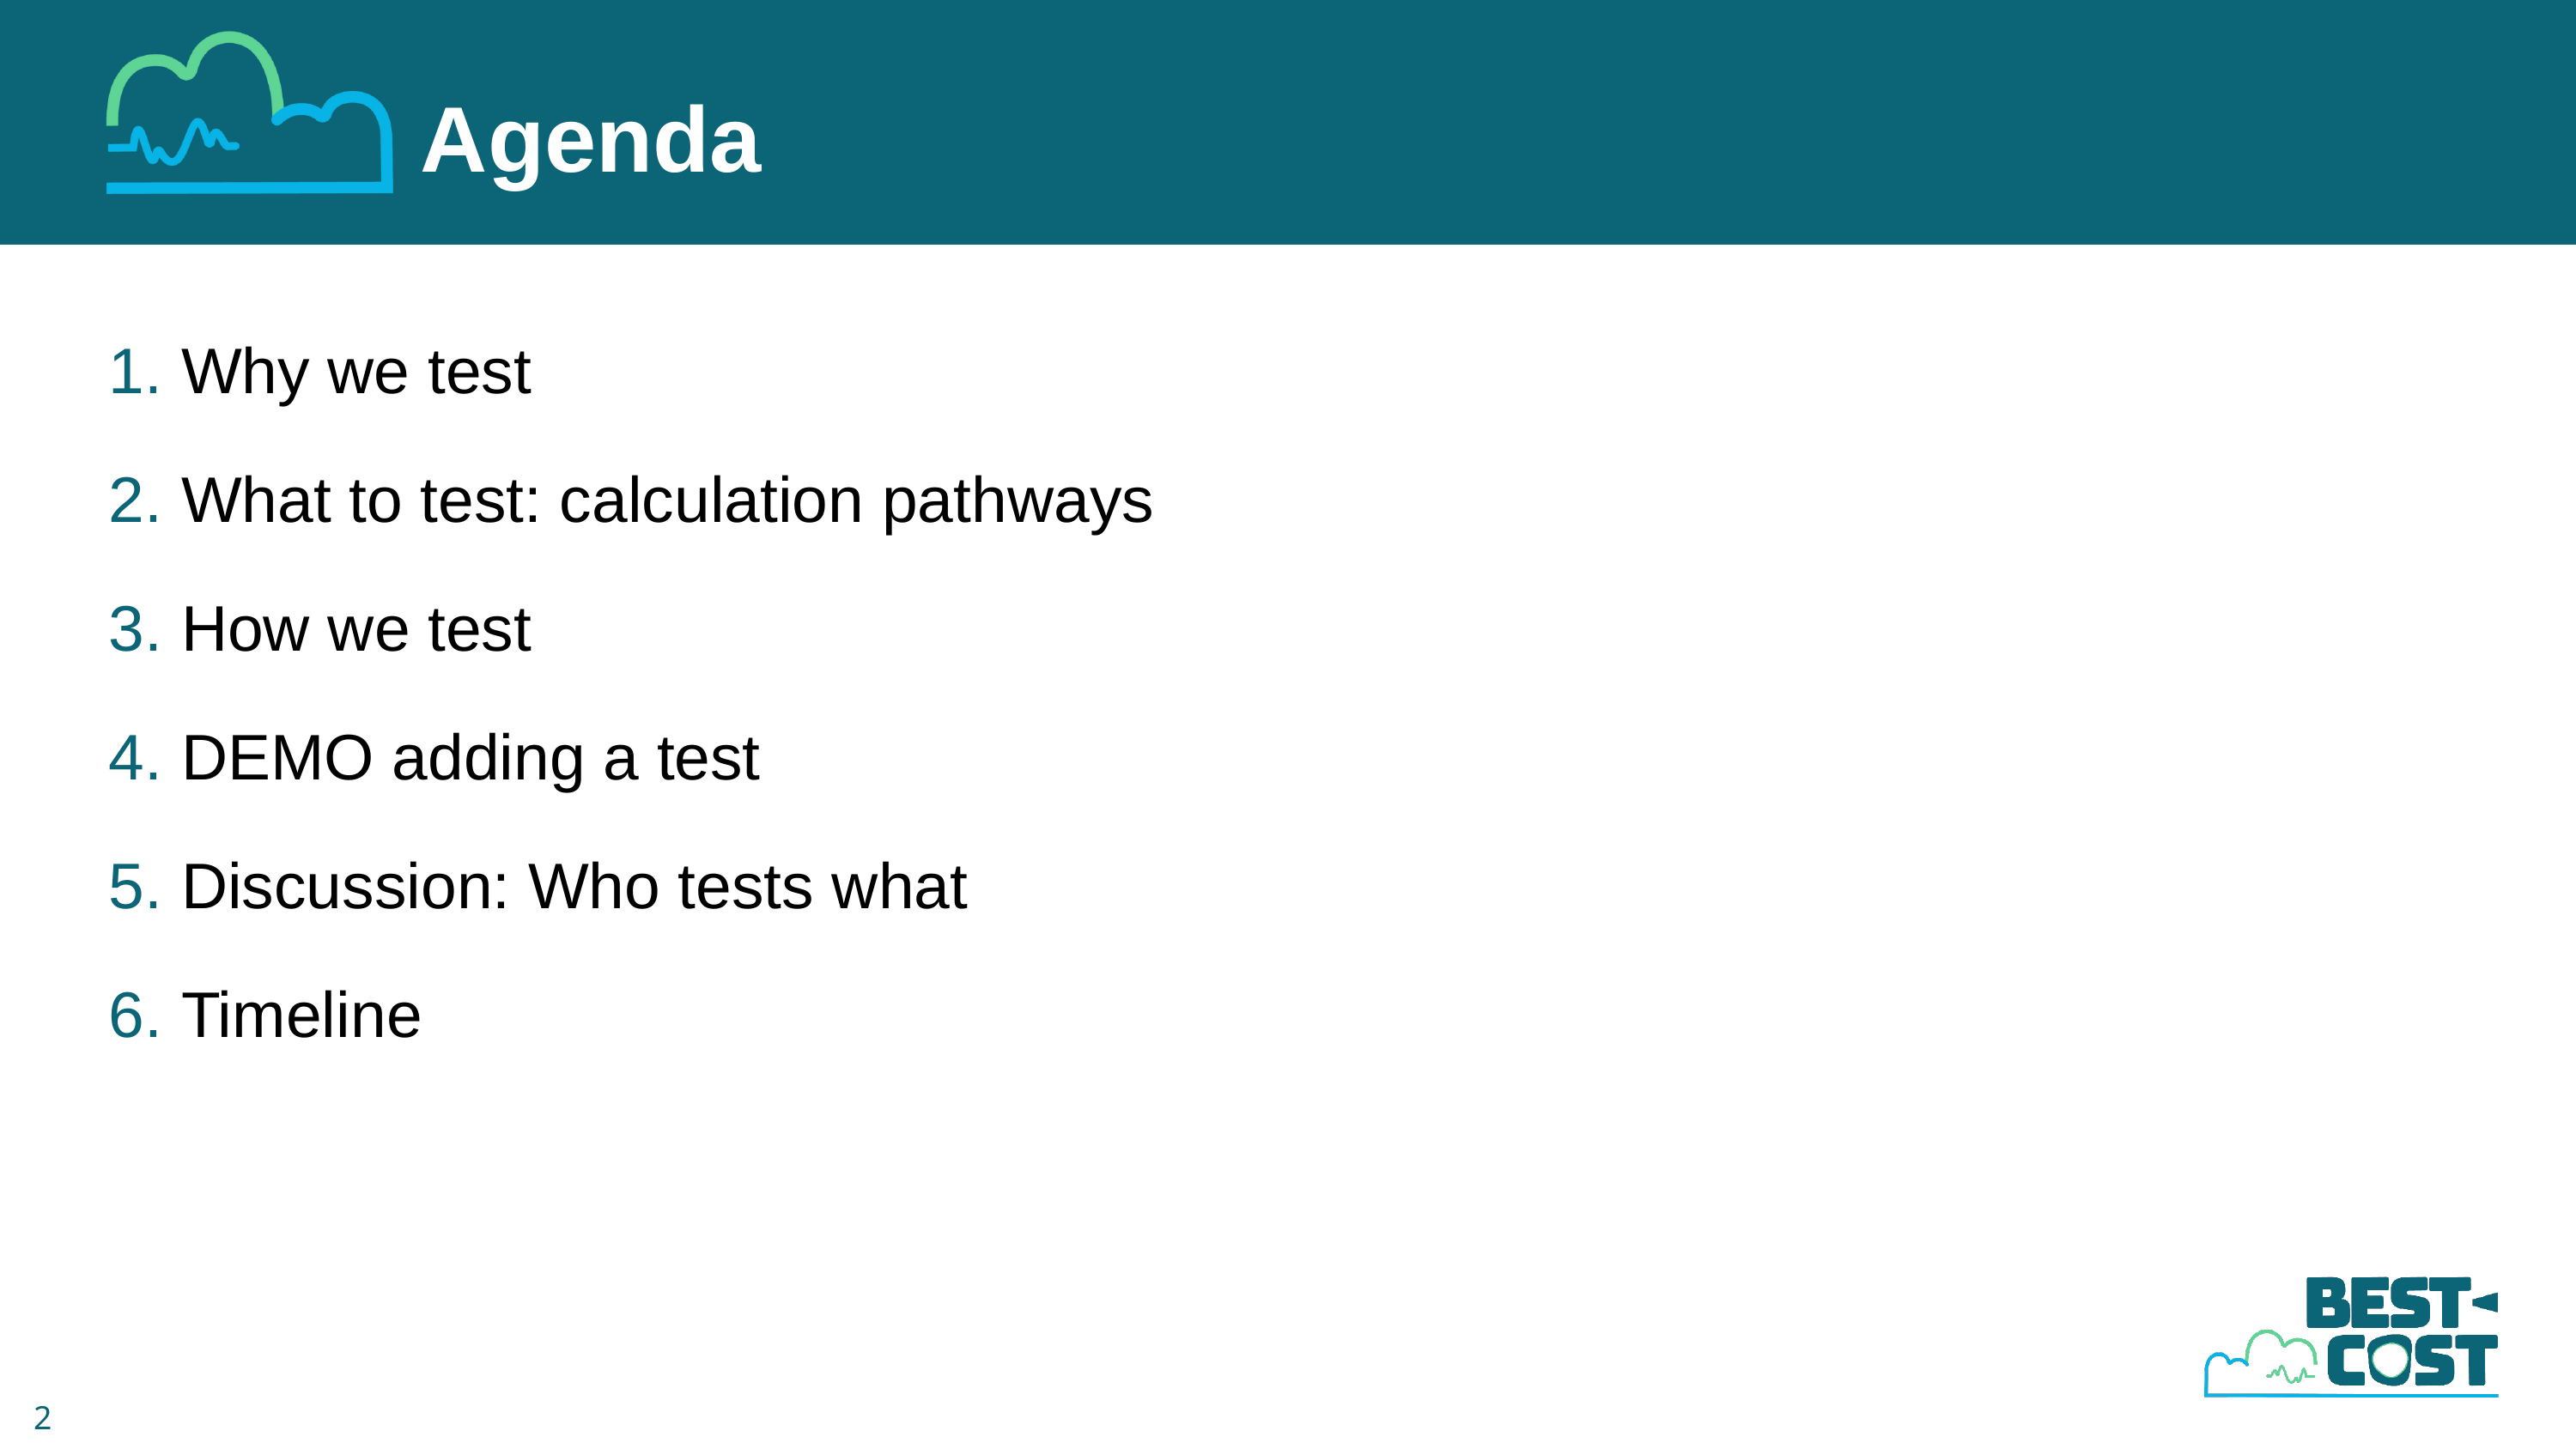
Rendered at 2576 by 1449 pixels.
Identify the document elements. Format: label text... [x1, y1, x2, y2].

list Why we test What to test: calculation pathways How we test DEMO adding a test Discussion: Who tests what Timeline [95, 284, 2500, 1229]
picture [2199, 1229, 2500, 1422]
picture [95, 31, 408, 210]
list Agenda [407, 72, 1170, 199]
